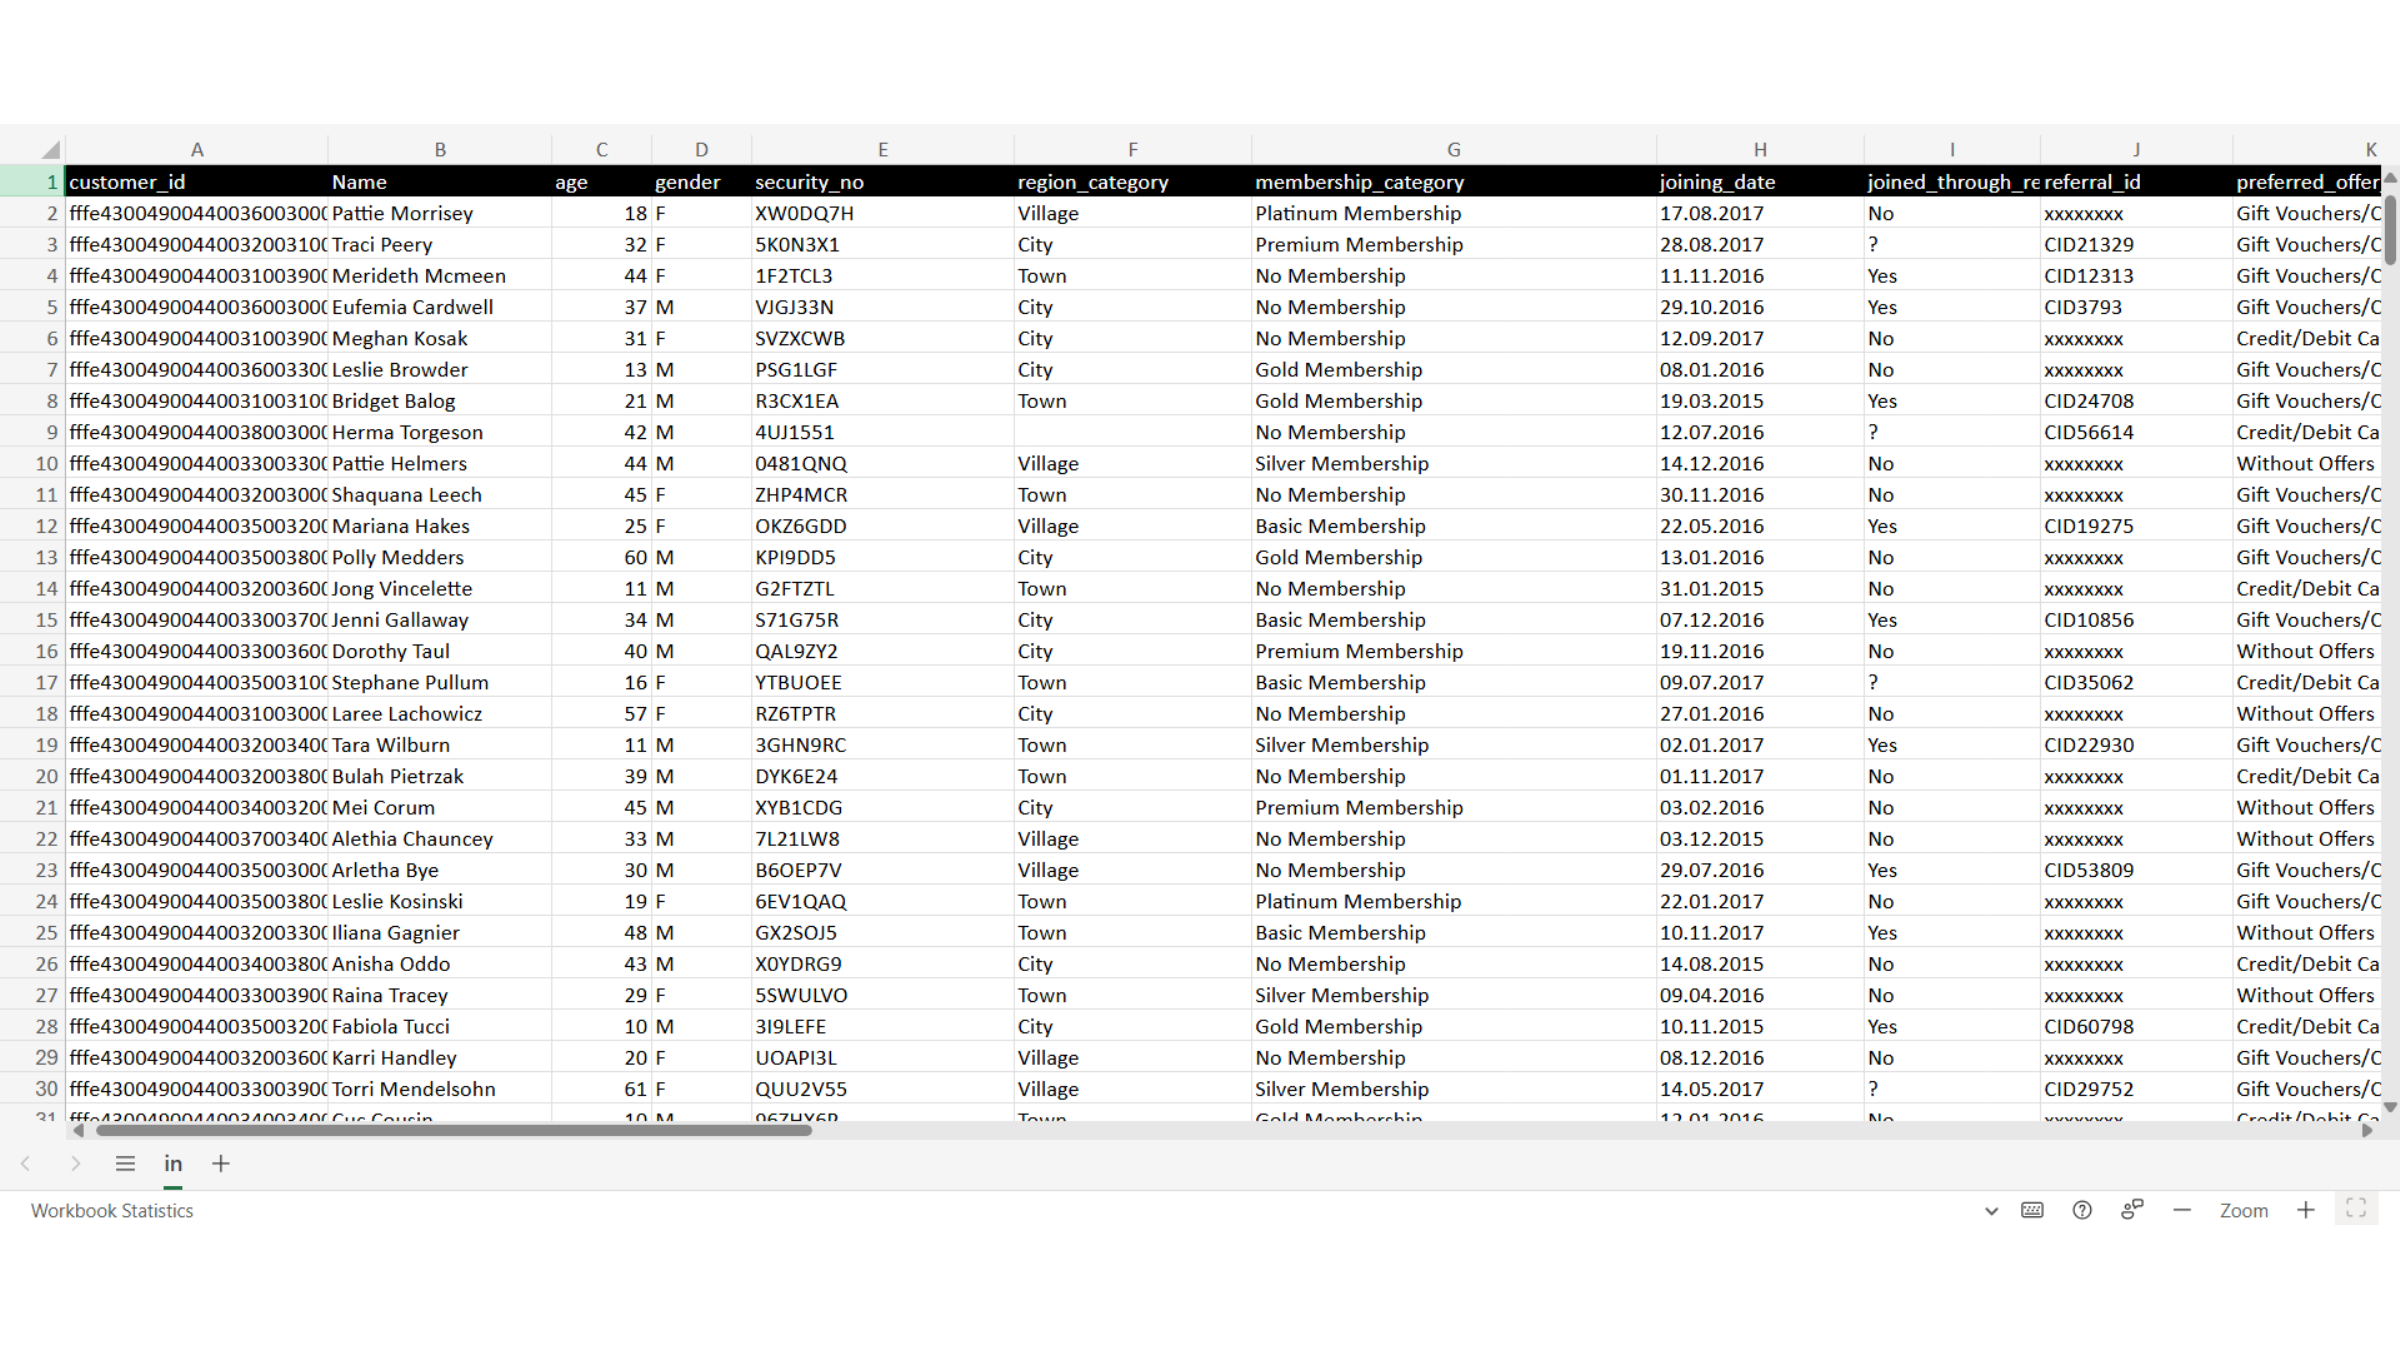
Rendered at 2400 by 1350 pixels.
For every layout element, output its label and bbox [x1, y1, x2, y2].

picture [0, 124, 2400, 1226]
